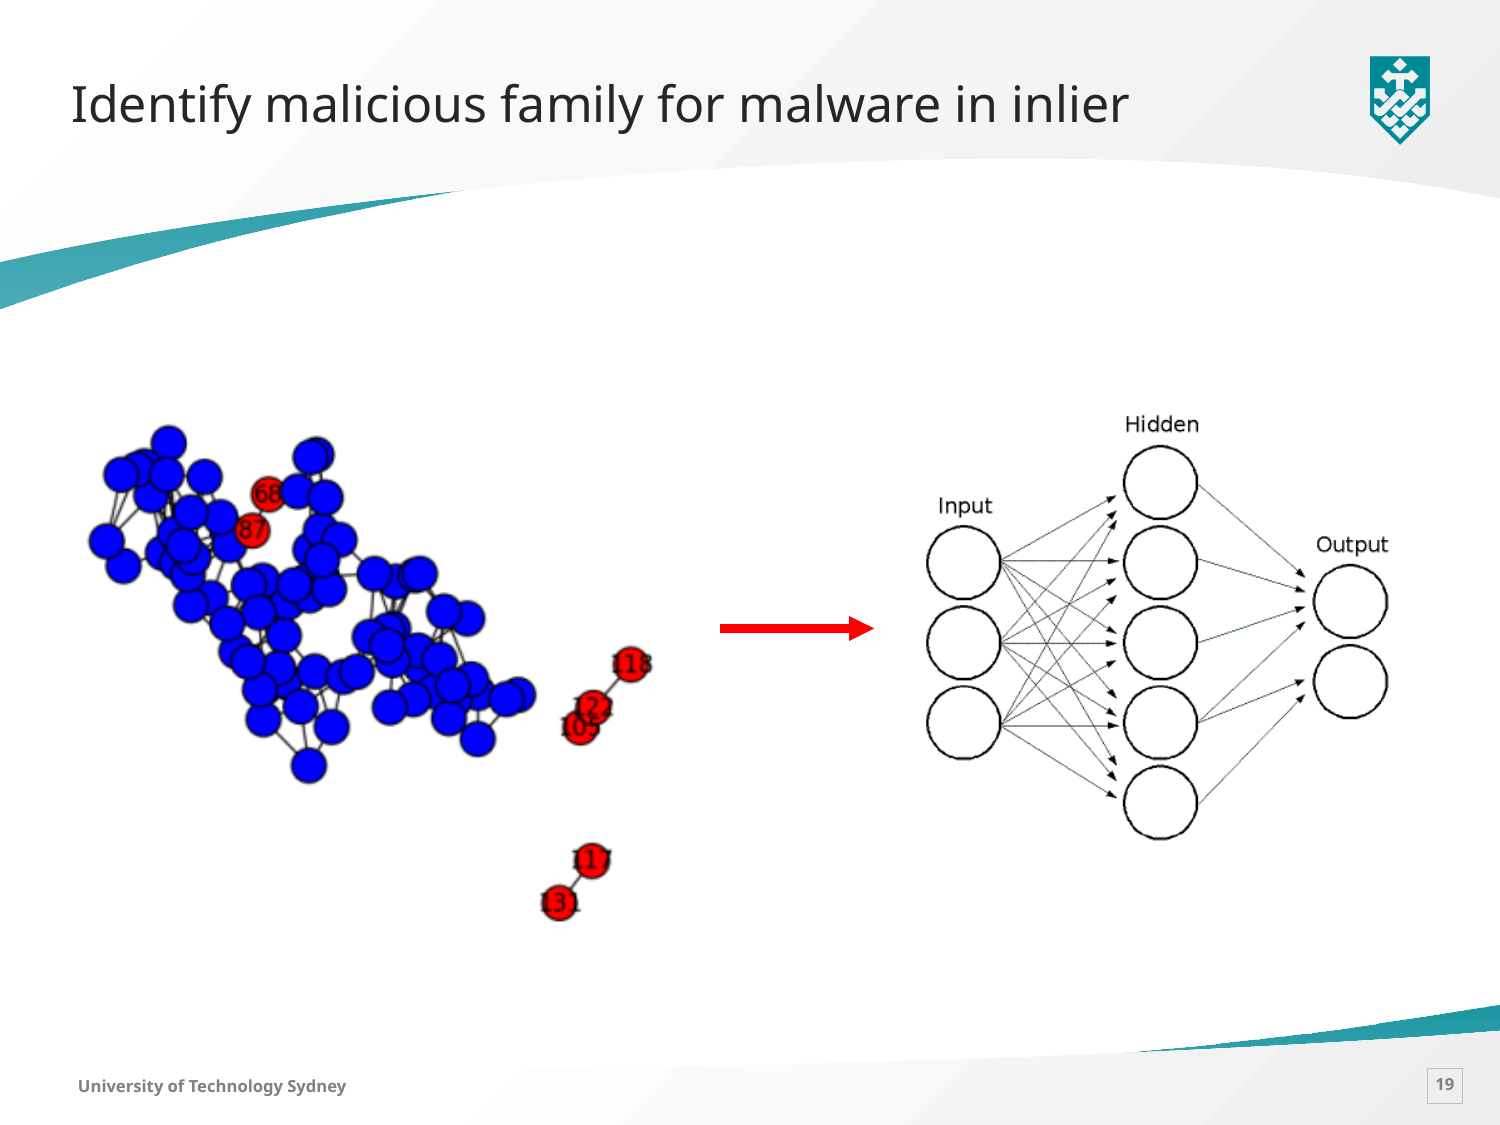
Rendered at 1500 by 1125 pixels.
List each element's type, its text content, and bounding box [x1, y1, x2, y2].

picture [1370, 56, 1430, 145]
picture [59, 419, 666, 940]
title Identify malicious family for malware in inlier [59, 60, 1410, 149]
picture [915, 405, 1410, 852]
